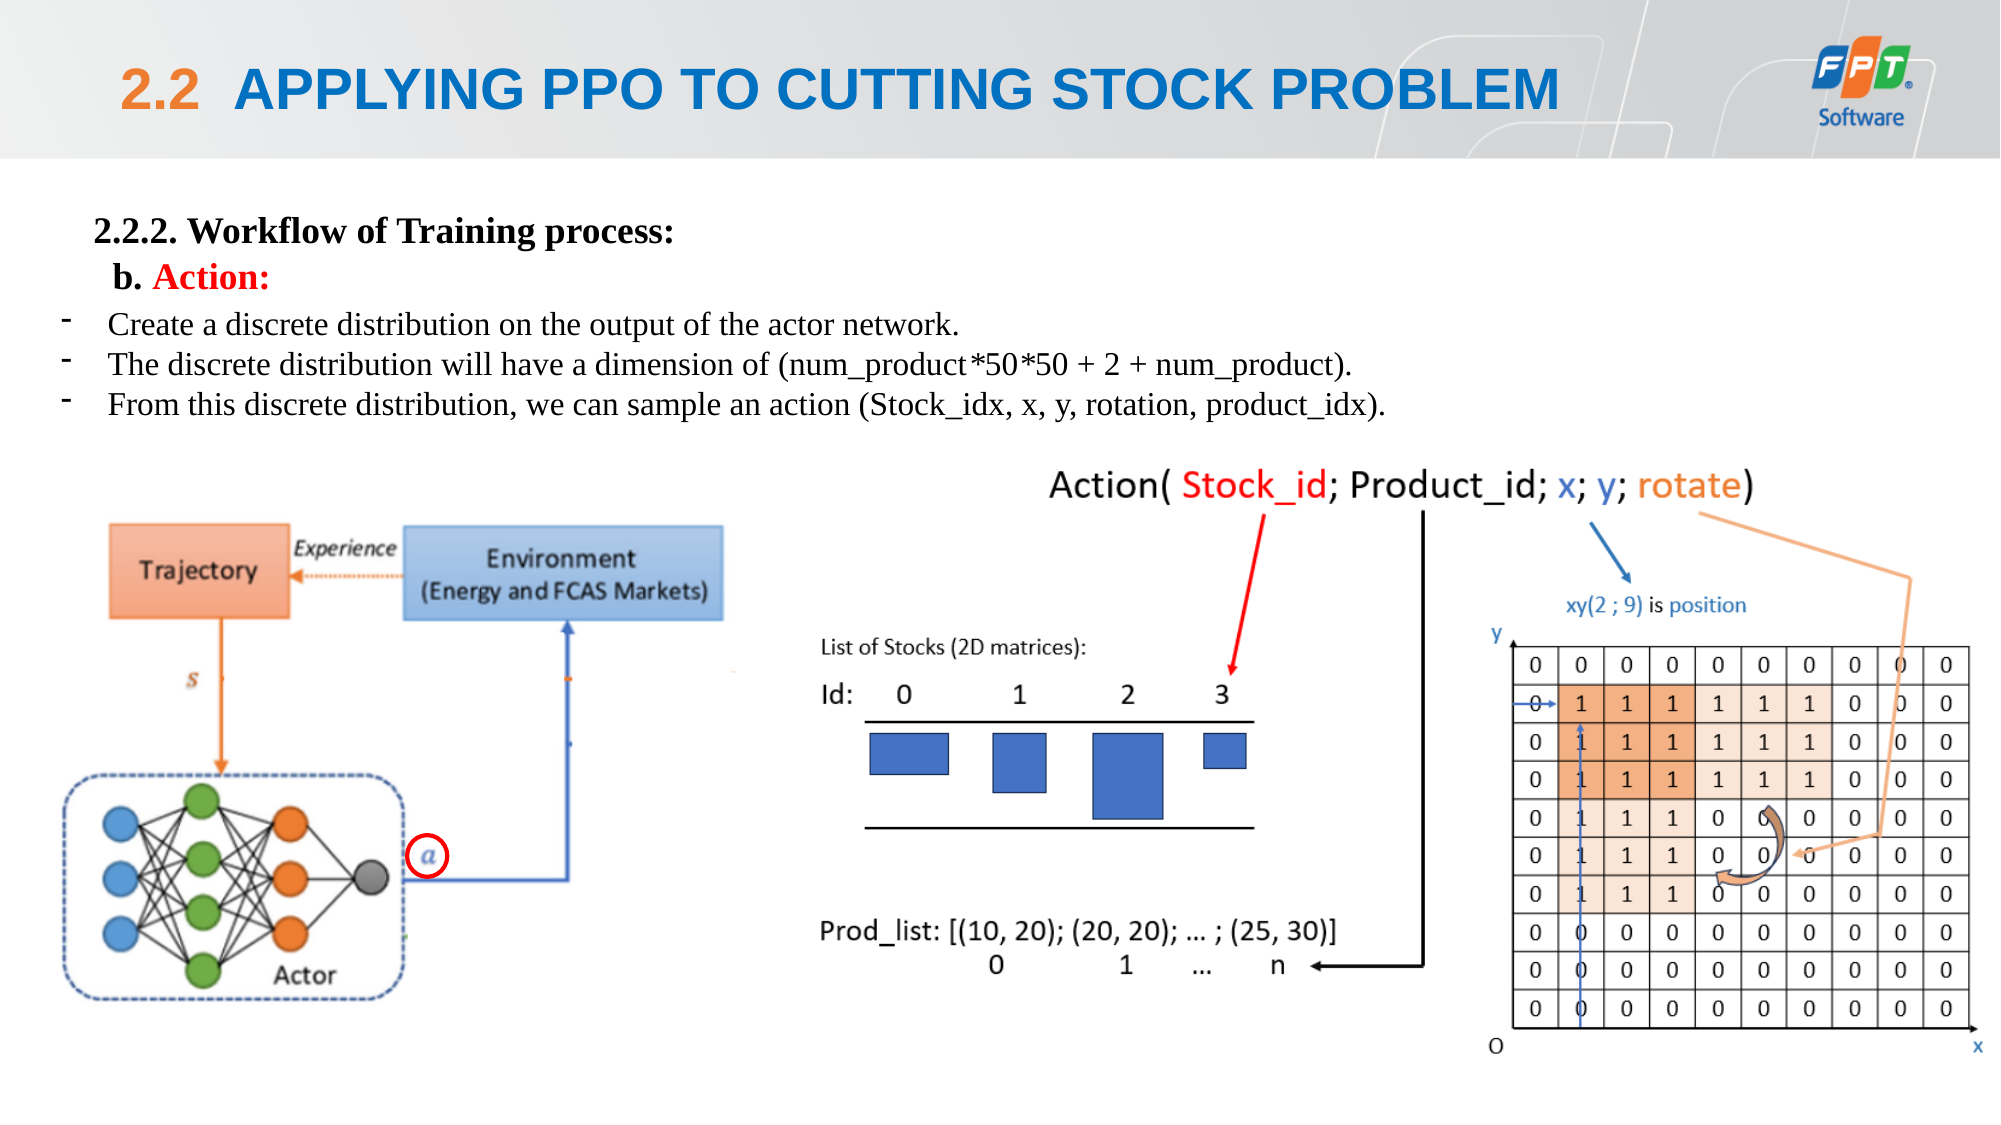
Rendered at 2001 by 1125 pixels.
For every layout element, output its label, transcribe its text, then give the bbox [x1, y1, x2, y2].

text_box 2.2.2. Workflow of Training process: [78, 198, 897, 259]
picture [13, 446, 1996, 1095]
text_box b. Action: [97, 244, 916, 295]
text_box Create a discrete distribution on the output of the actor network. The discrete distribution will have a dimension of (num_product*50*50 + 2 + num_product). From this discrete distribution, we can sample an action (Stock_idx, x, y, rotation, product_idx). [46, 295, 1568, 430]
picture [36, 496, 737, 1014]
picture [0, 0, 2000, 159]
